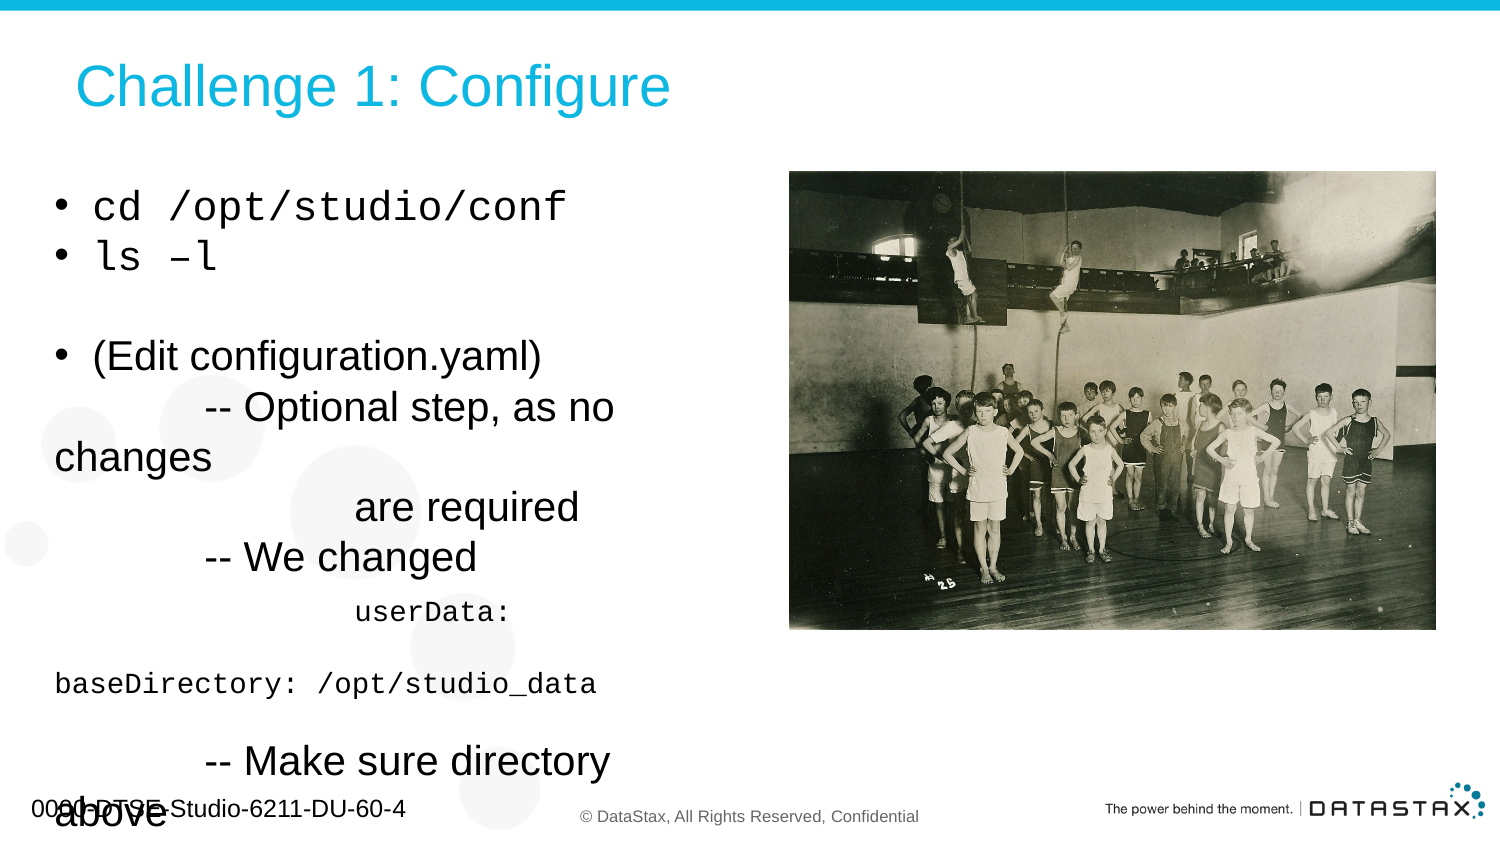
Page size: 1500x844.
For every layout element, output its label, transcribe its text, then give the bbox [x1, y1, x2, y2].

picture [788, 171, 1437, 630]
picture [1090, 767, 1500, 834]
text_box cd /opt/studio/conf ls –l (Edit configuration.yaml) -- Optional step, as no changes are required -- We changed userData: baseDirectory: /opt/studio_data -- Make sure directory above exists [39, 171, 742, 662]
slide_number 0000-DTSE-Studio-6211-DU-60-4 [16, 785, 720, 831]
title Challenge 1: Configure [75, 44, 1425, 135]
